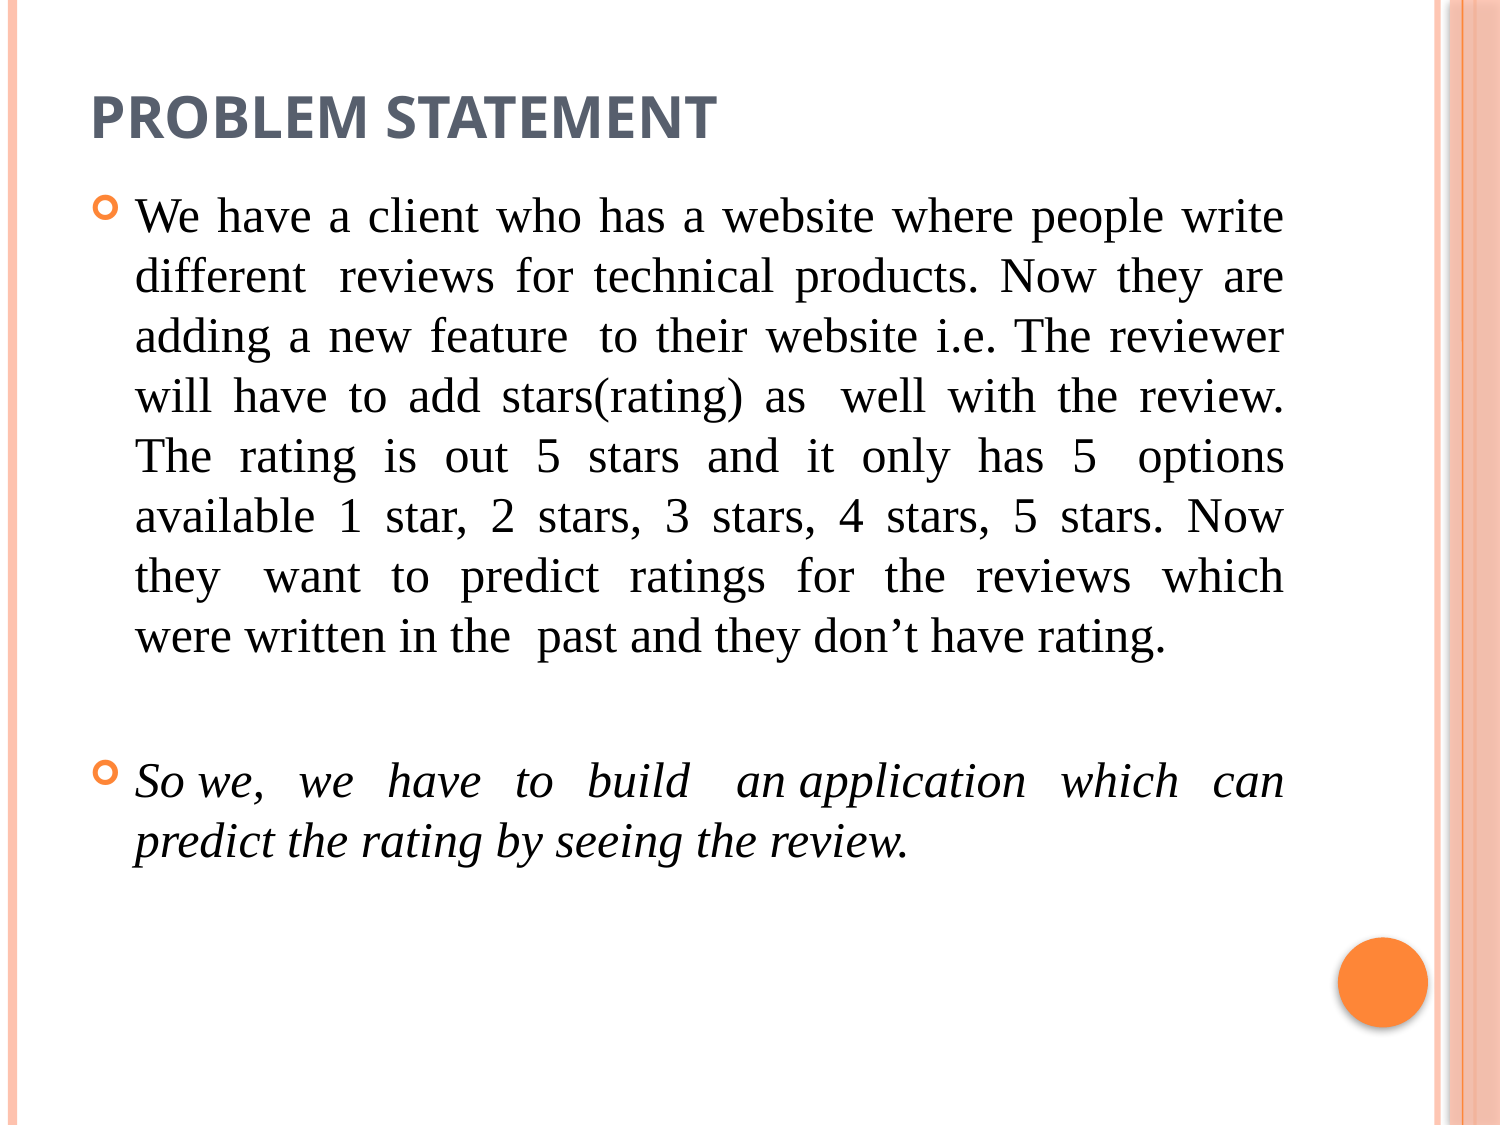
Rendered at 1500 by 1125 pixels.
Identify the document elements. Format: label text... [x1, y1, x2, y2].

list We have a client who has a website where people write different reviews for technical products. Now they are adding a new feature to their website i.e. The reviewer will have to add stars(rating) as well with the review. The rating is out 5 stars and it only has 5 options available 1 star, 2 stars, 3 stars, 4 stars, 5 stars. Now they want to predict ratings for the reviews which were written in the past and they don’t have rating. So we, we have to build an application which can predict the rating by seeing the review. [75, 174, 1300, 1062]
title PROBLEM STATEMENT [75, 45, 1300, 174]
